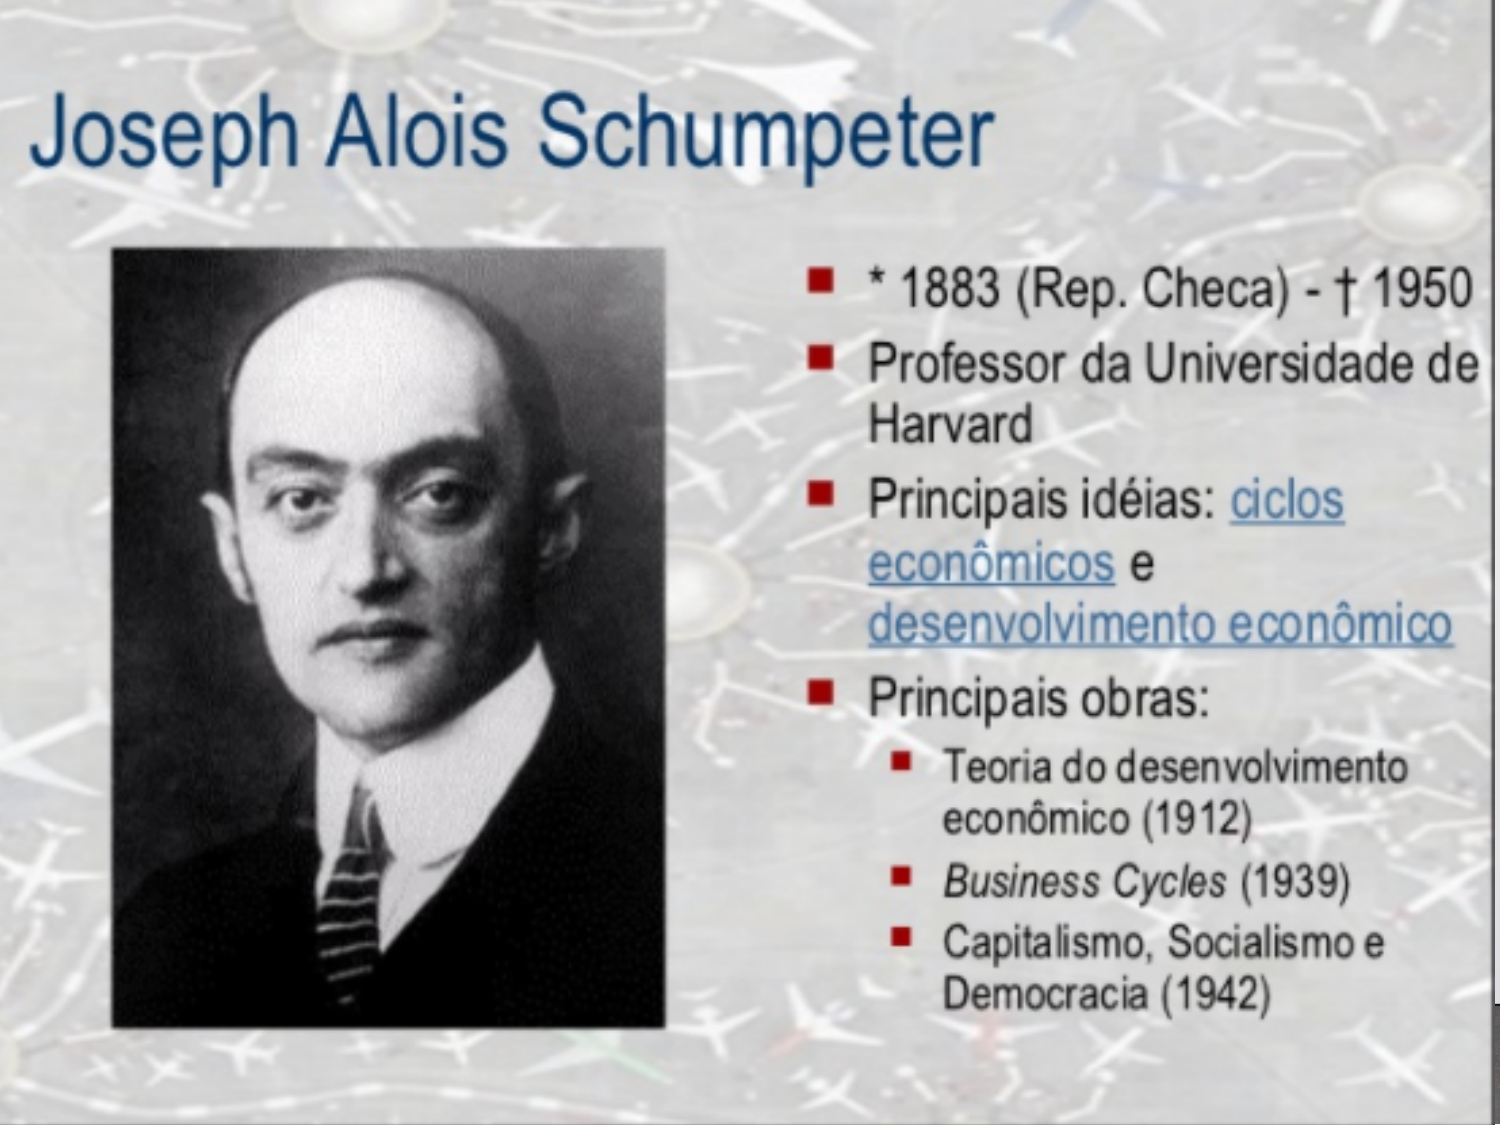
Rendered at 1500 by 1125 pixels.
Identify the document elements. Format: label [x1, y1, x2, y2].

picture [1495, 1004, 1500, 1124]
list [0, 0, 1495, 1125]
